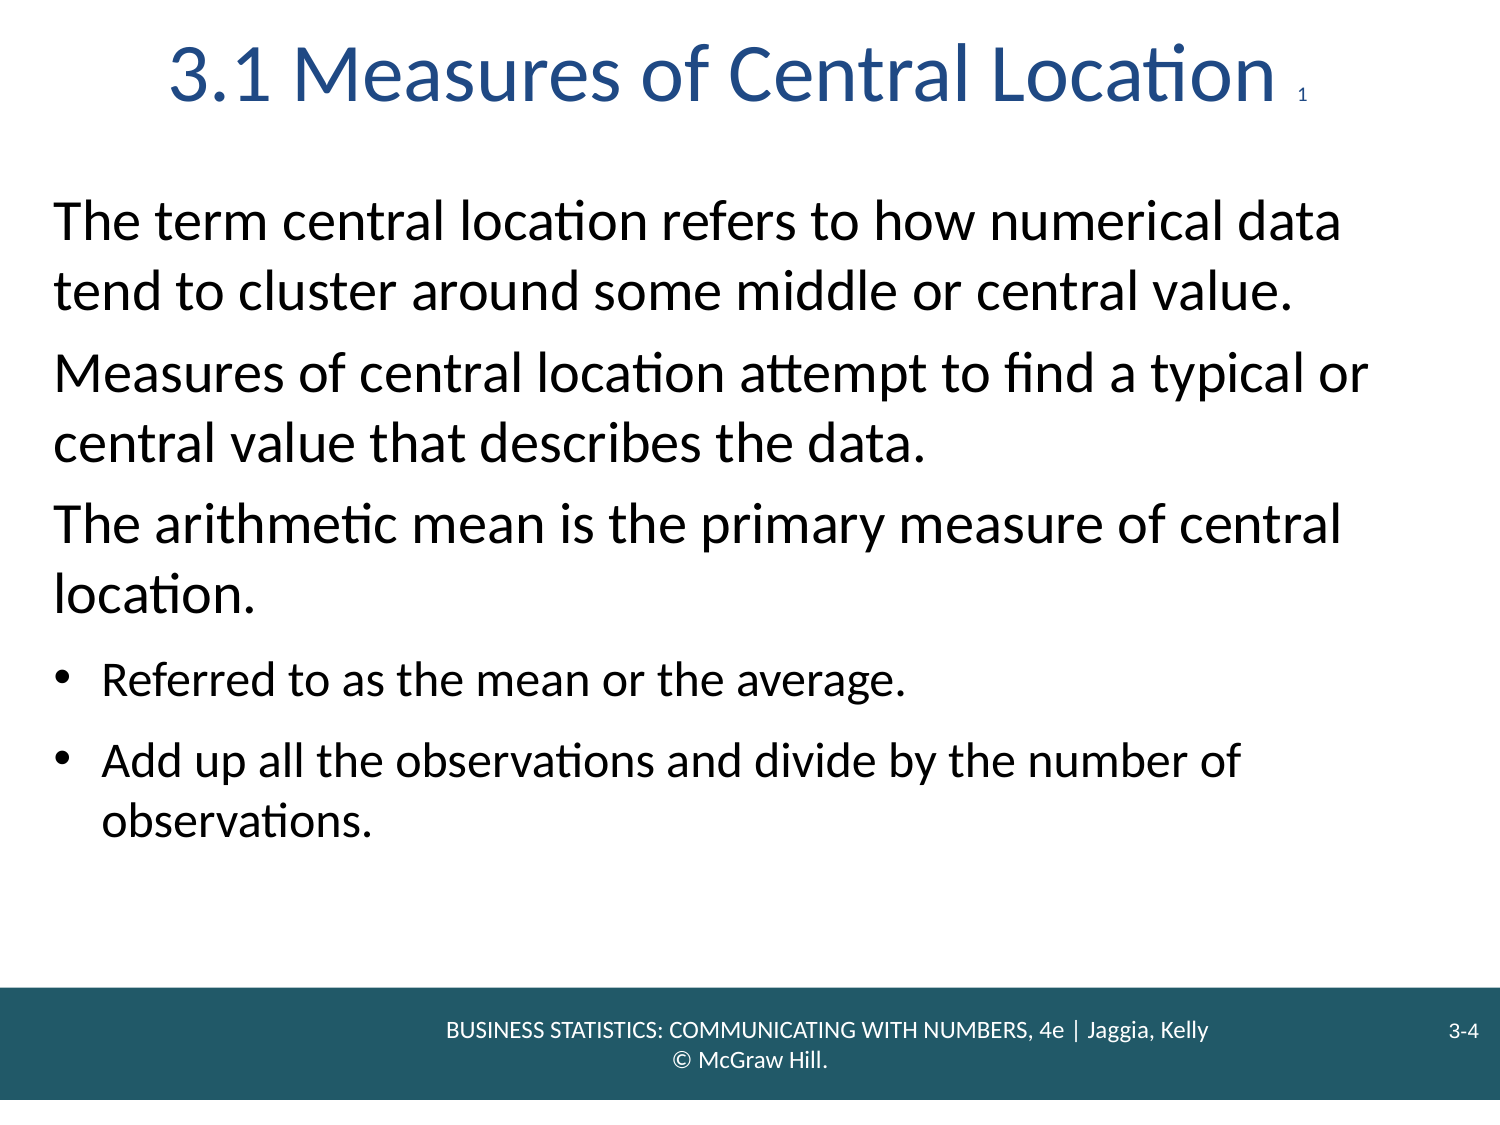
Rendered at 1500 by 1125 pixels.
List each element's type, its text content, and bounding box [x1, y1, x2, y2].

text_box The term central location refers to how numerical data tend to cluster around some middle or central value. Measures of central location attempt to find a typical or central value that describes the data. The arithmetic mean is the primary measure of central location. Referred to as the mean or the average. Add up all the observations and divide by the number of observations. [38, 174, 1461, 925]
title 3.1 Measures of Central Location 1 [62, 1, 1413, 135]
